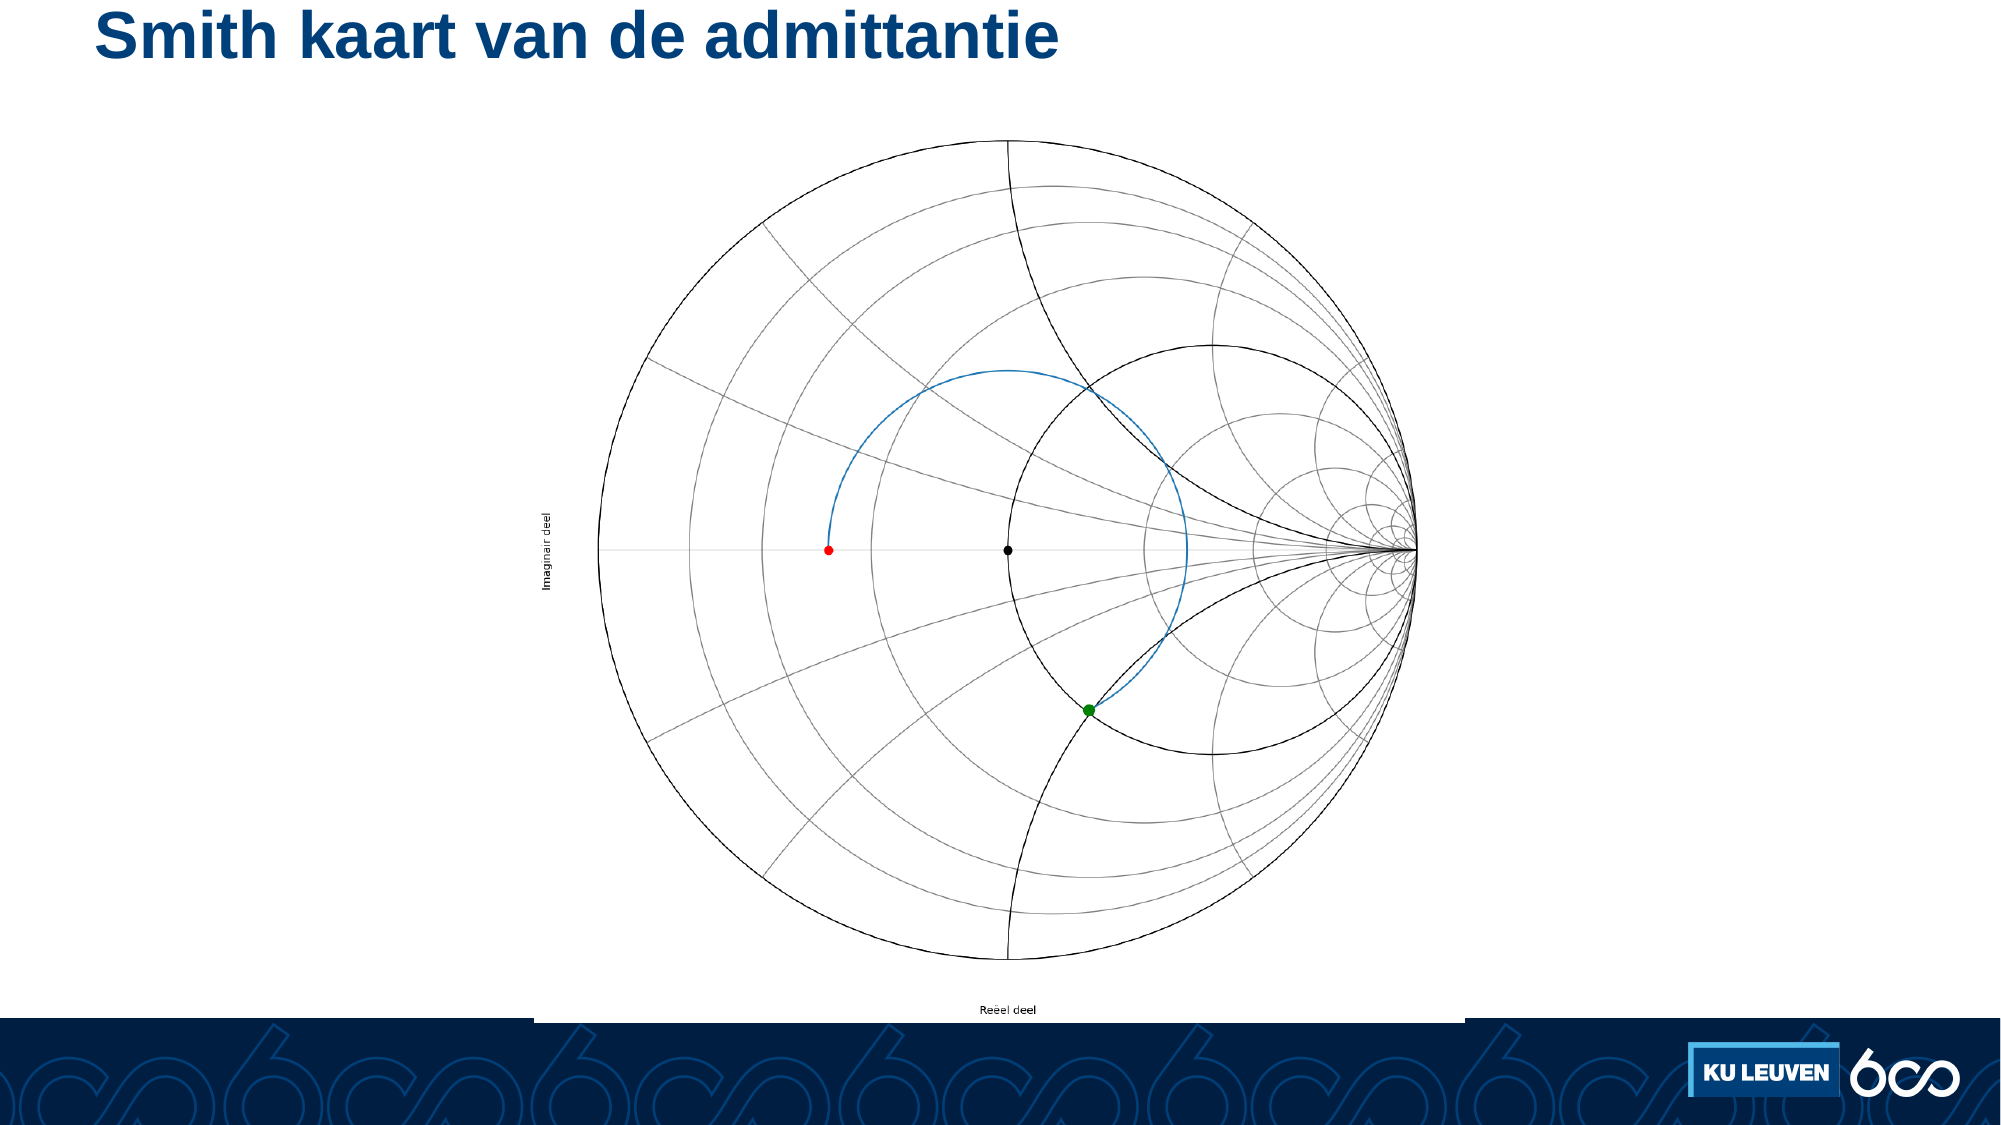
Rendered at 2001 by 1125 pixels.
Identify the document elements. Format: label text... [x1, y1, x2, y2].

picture [0, 92, 2001, 1125]
title Smith kaart van de admittantie [94, 0, 1906, 108]
